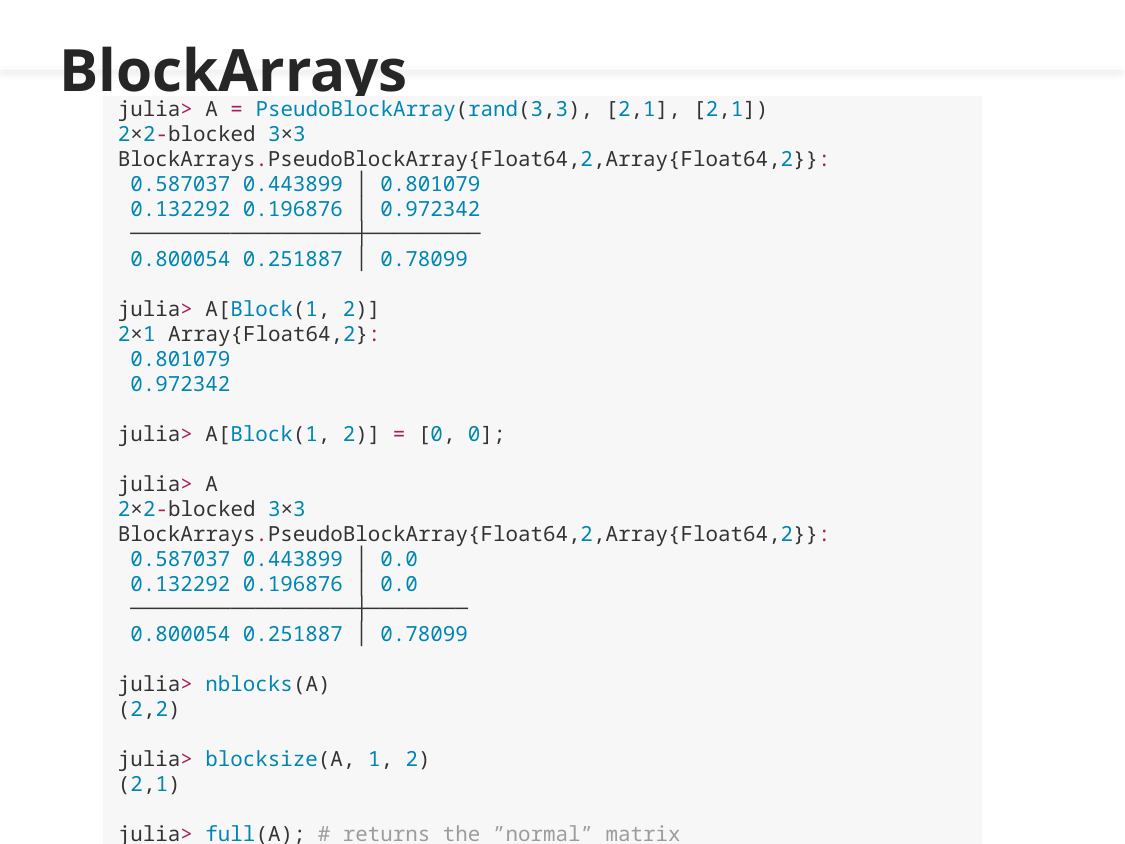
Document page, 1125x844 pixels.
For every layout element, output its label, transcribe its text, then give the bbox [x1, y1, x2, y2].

text_box julia> A = PseudoBlockArray(rand(3,3), [2,1], [2,1]) 2×2-blocked 3×3 BlockArrays.PseudoBlockArray{Float64,2,Array{Float64,2}}: 0.587037 0.443899 │ 0.801079 0.132292 0.196876 │ 0.972342 ──────────────────┼───────── 0.800054 0.251887 │ 0.78099 julia> A[Block(1, 2)] 2×1 Array{Float64,2}: 0.801079 0.972342 julia> A[Block(1, 2)] = [0, 0]; julia> A 2×2-blocked 3×3 BlockArrays.PseudoBlockArray{Float64,2,Array{Float64,2}}: 0.587037 0.443899 │ 0.0 0.132292 0.196876 │ 0.0 ──────────────────┼──────── 0.800054 0.251887 │ 0.78099 julia> nblocks(A) (2,2) julia> blocksize(A, 1, 2) (2,1) julia> full(A); # returns the ”normal” matrix [102, 96, 983, 844]
text_box BlockArrays [44, 26, 1058, 128]
